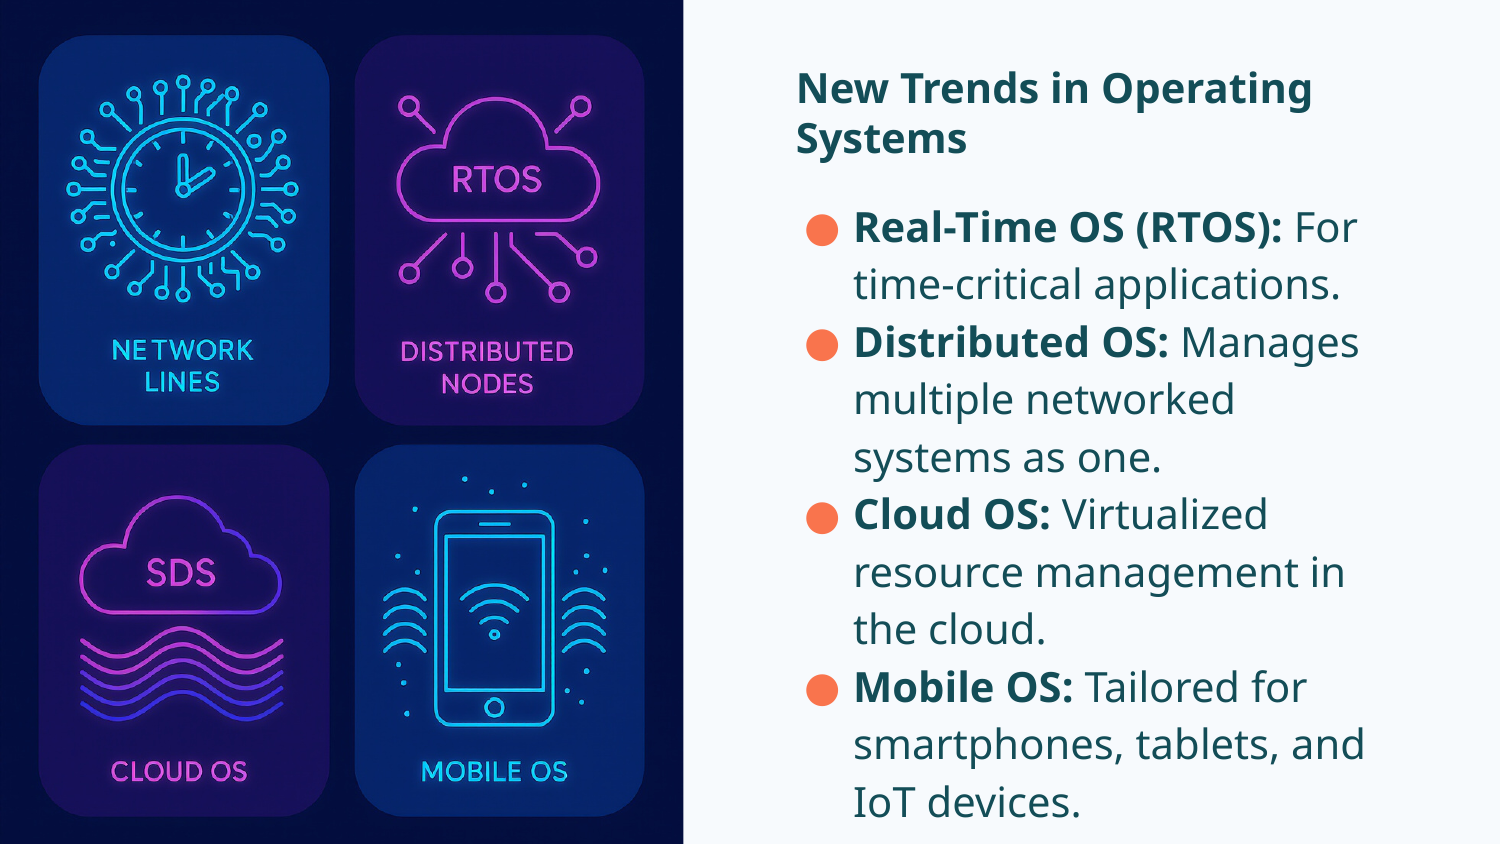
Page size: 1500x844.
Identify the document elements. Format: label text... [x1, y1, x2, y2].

picture [0, 0, 684, 844]
list Real-Time OS (RTOS): For time-critical applications. Distributed OS: Manages multiple networked systems as one. Cloud OS: Virtualized resource management in the cloud. Mobile OS: Tailored for smartphones, tablets, and IoT devices. [763, 178, 1417, 844]
title New Trends in Operating Systems [780, 46, 1453, 129]
